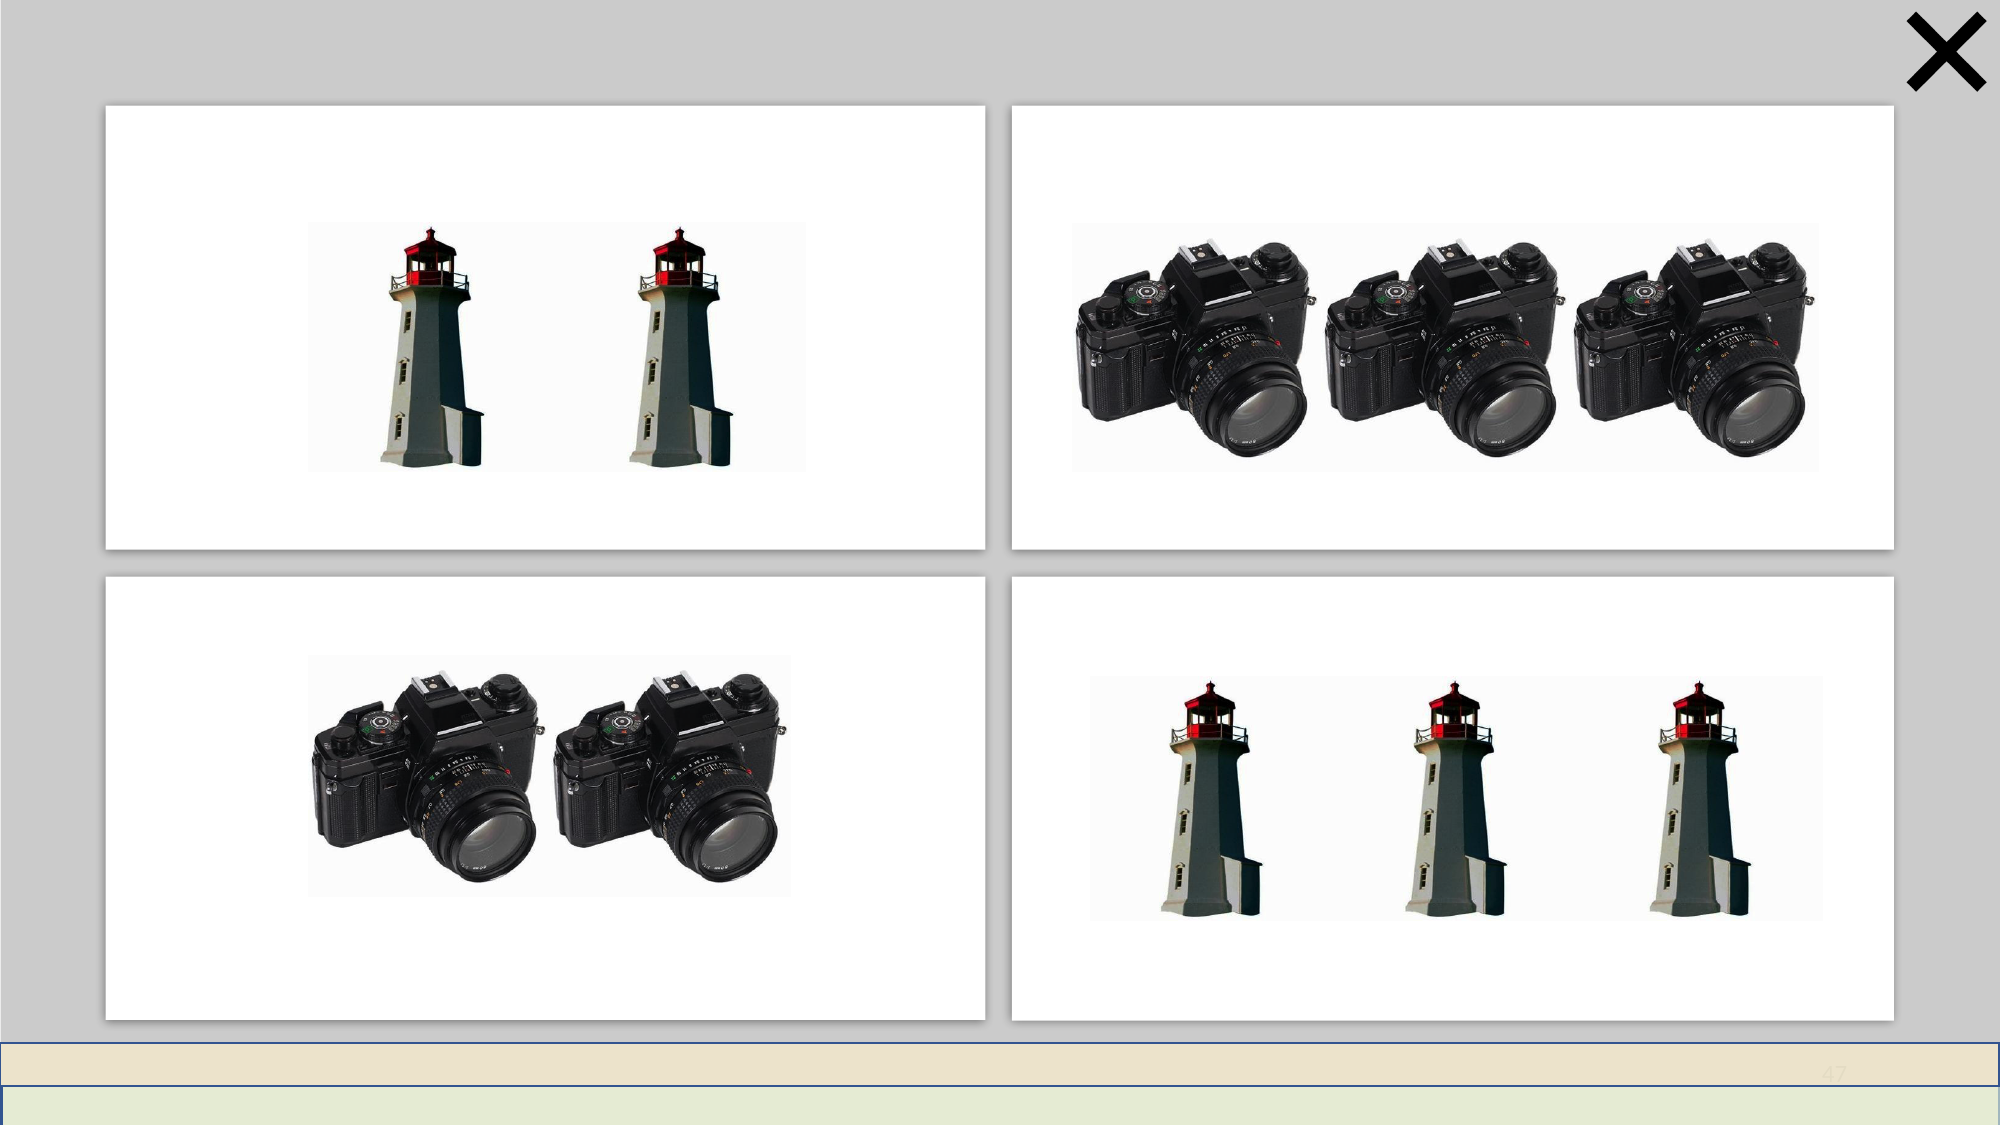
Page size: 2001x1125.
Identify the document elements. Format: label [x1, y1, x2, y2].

picture [1892, 0, 2000, 106]
text_box [1011, 104, 1895, 551]
picture [308, 222, 806, 472]
text_box [104, 104, 986, 551]
text_box [0, 1085, 2000, 1125]
picture [1090, 676, 1823, 921]
text_box [0, 1042, 2000, 1085]
picture [308, 655, 791, 897]
text_box [0, 0, 2000, 1042]
text_box [104, 576, 986, 1021]
picture [1072, 223, 1819, 473]
text_box [1011, 576, 1895, 1022]
